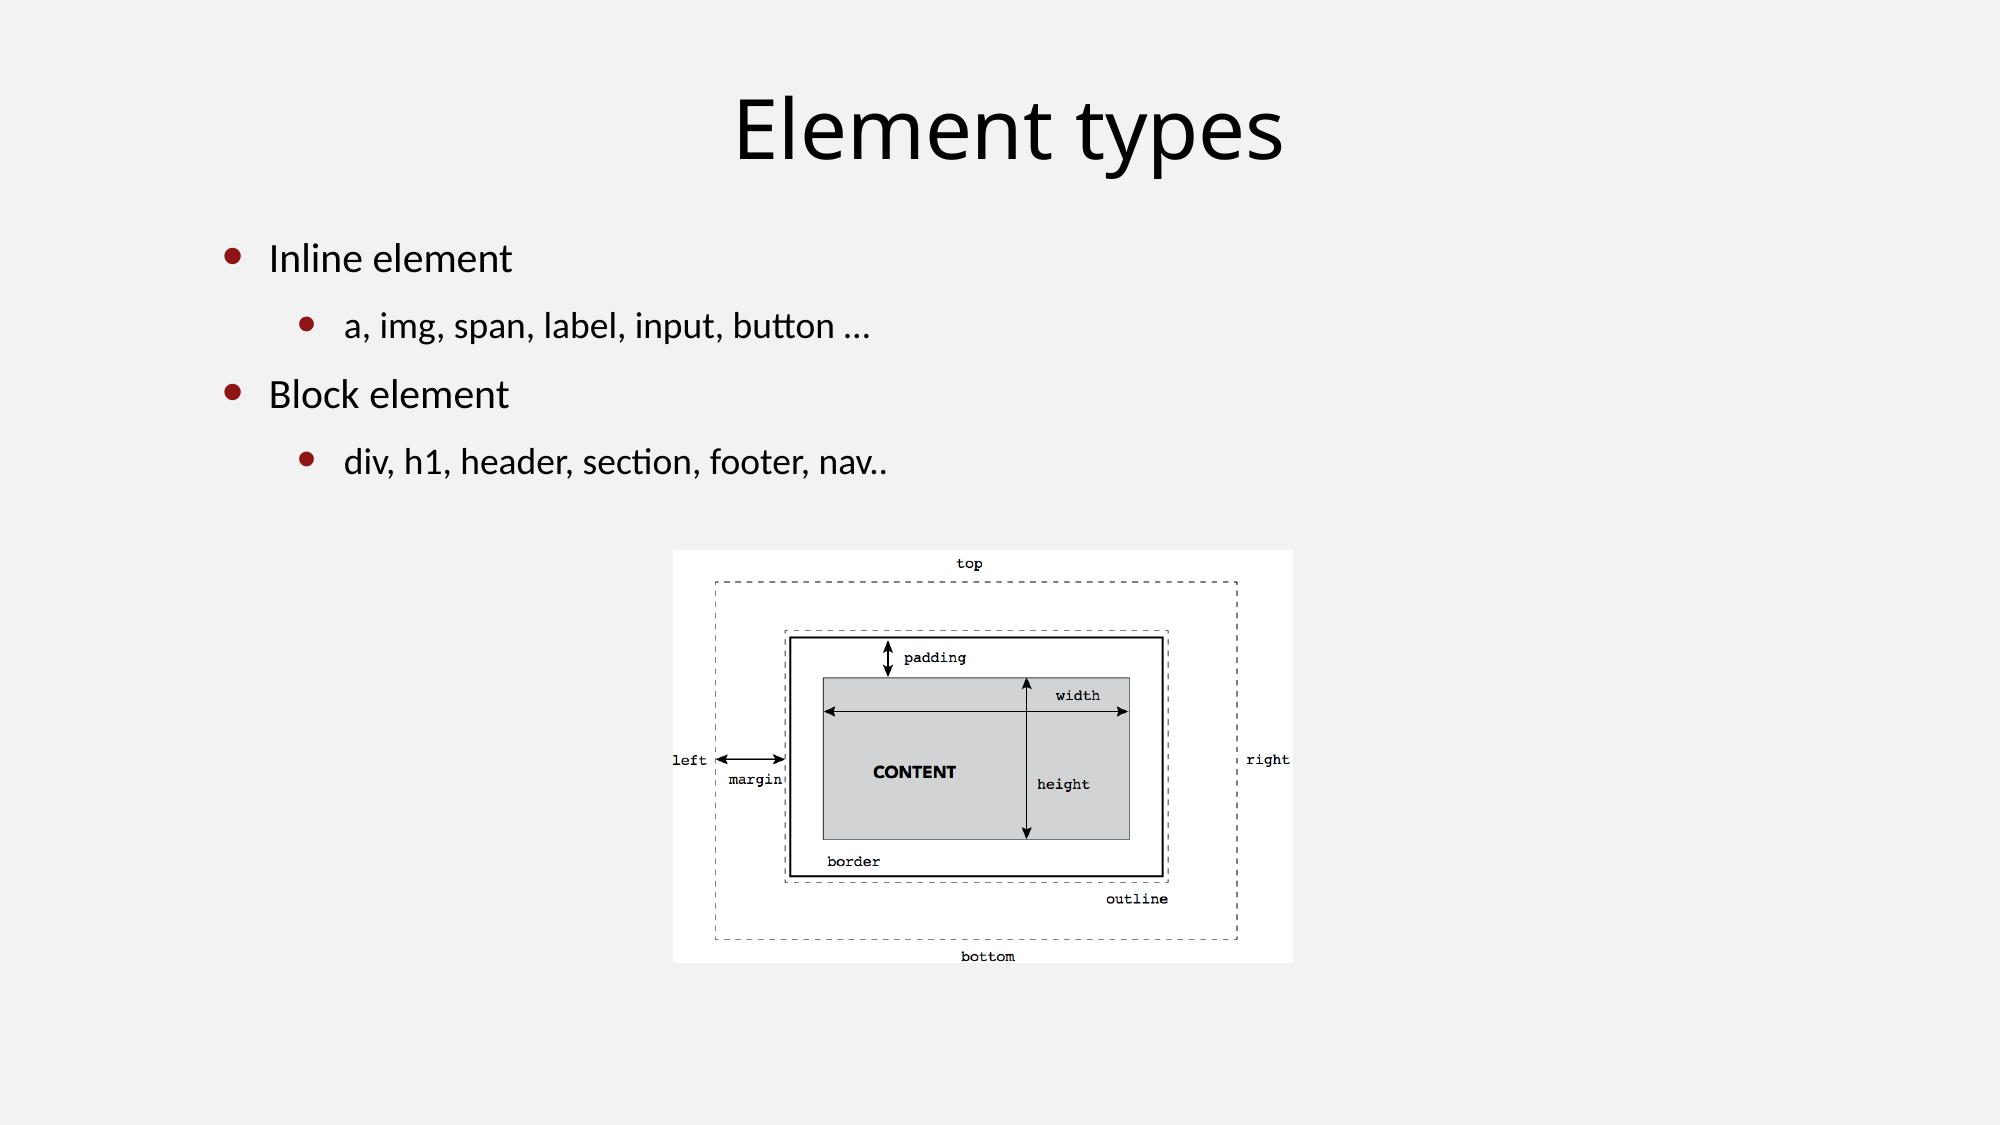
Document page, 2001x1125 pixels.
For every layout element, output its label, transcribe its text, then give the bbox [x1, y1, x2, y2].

picture [673, 549, 1293, 963]
list Inline element a, img, span, label, input, button … Block element div, h1, header, section, footer, nav.. [131, 223, 1887, 963]
title Element types [131, 47, 1887, 206]
